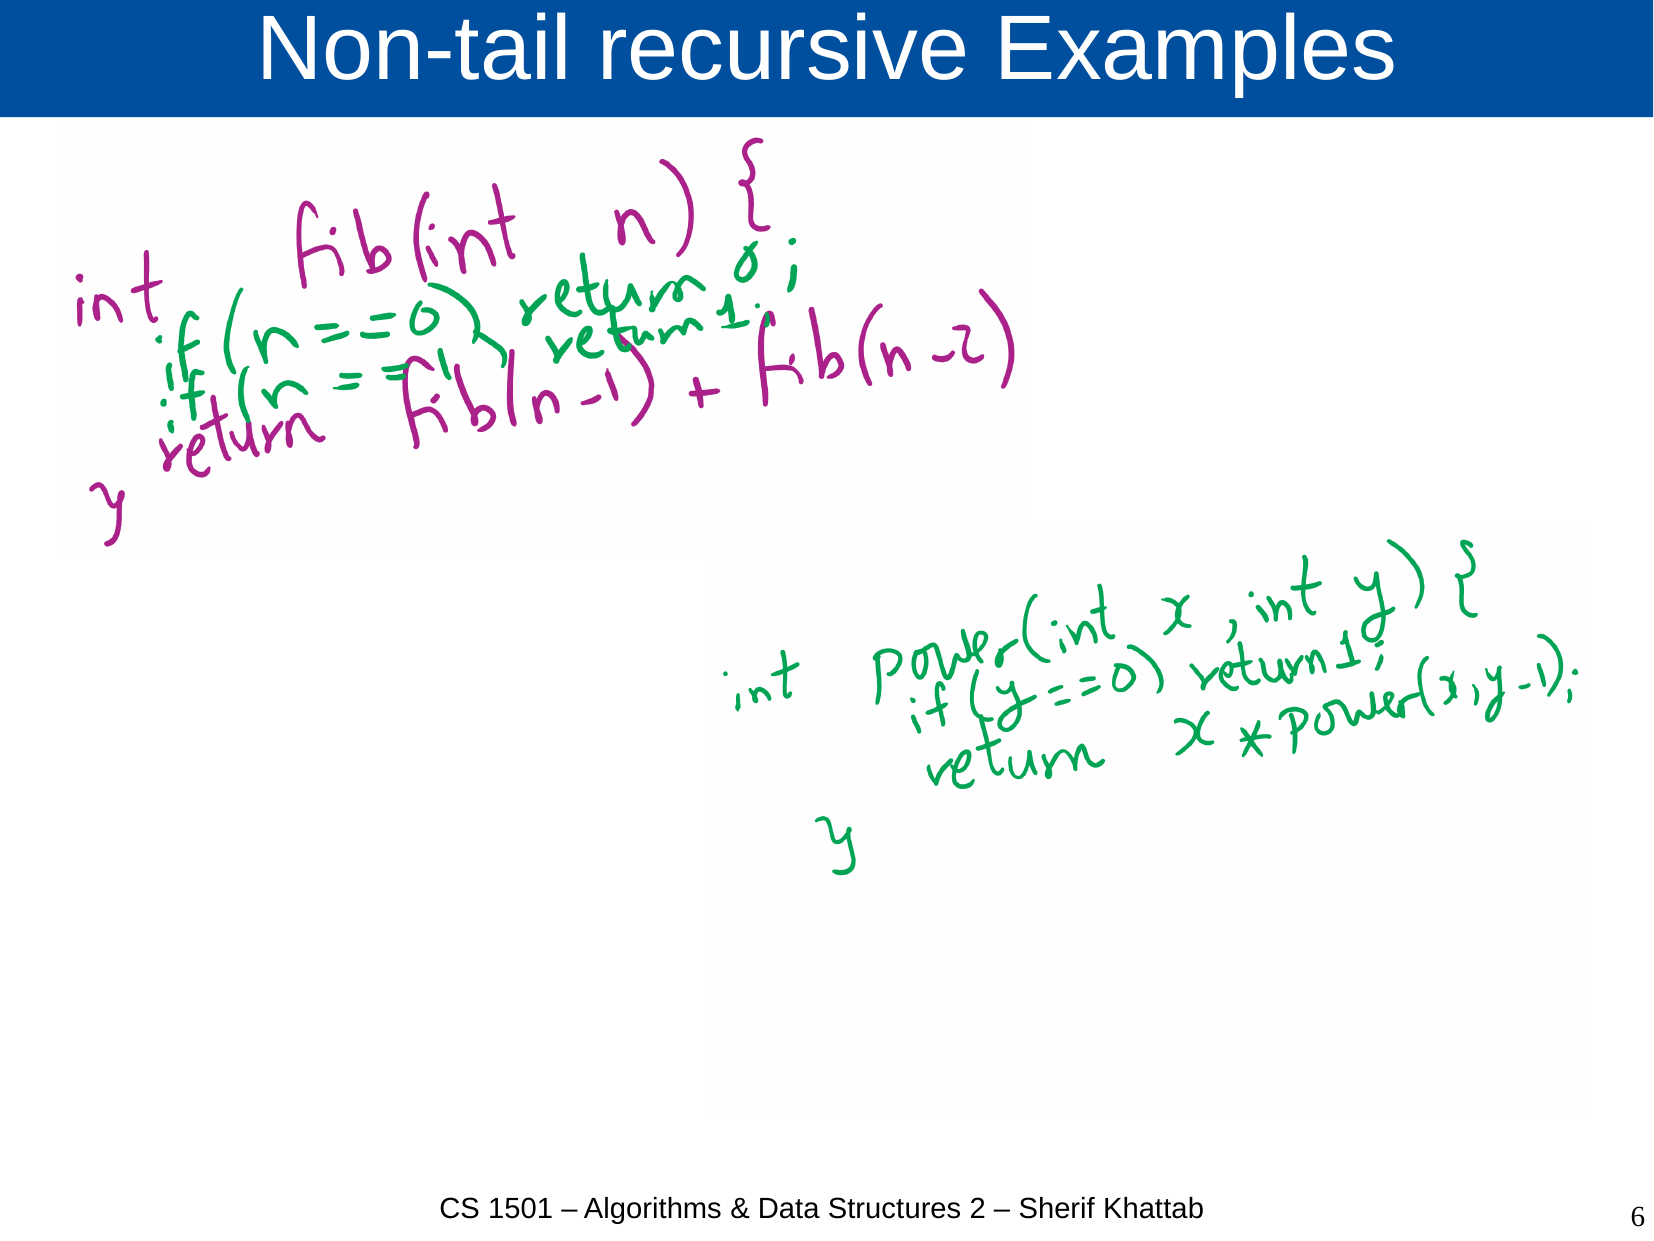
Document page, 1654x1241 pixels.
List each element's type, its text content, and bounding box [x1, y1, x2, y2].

footer CS 1501 – Algorithms & Data Structures 2 – Sherif Khattab [407, 1191, 1238, 1241]
title Non-tail recursive Examples [0, 0, 1654, 118]
picture [61, 127, 1592, 1114]
slide_number 6 [1265, 1199, 1646, 1241]
